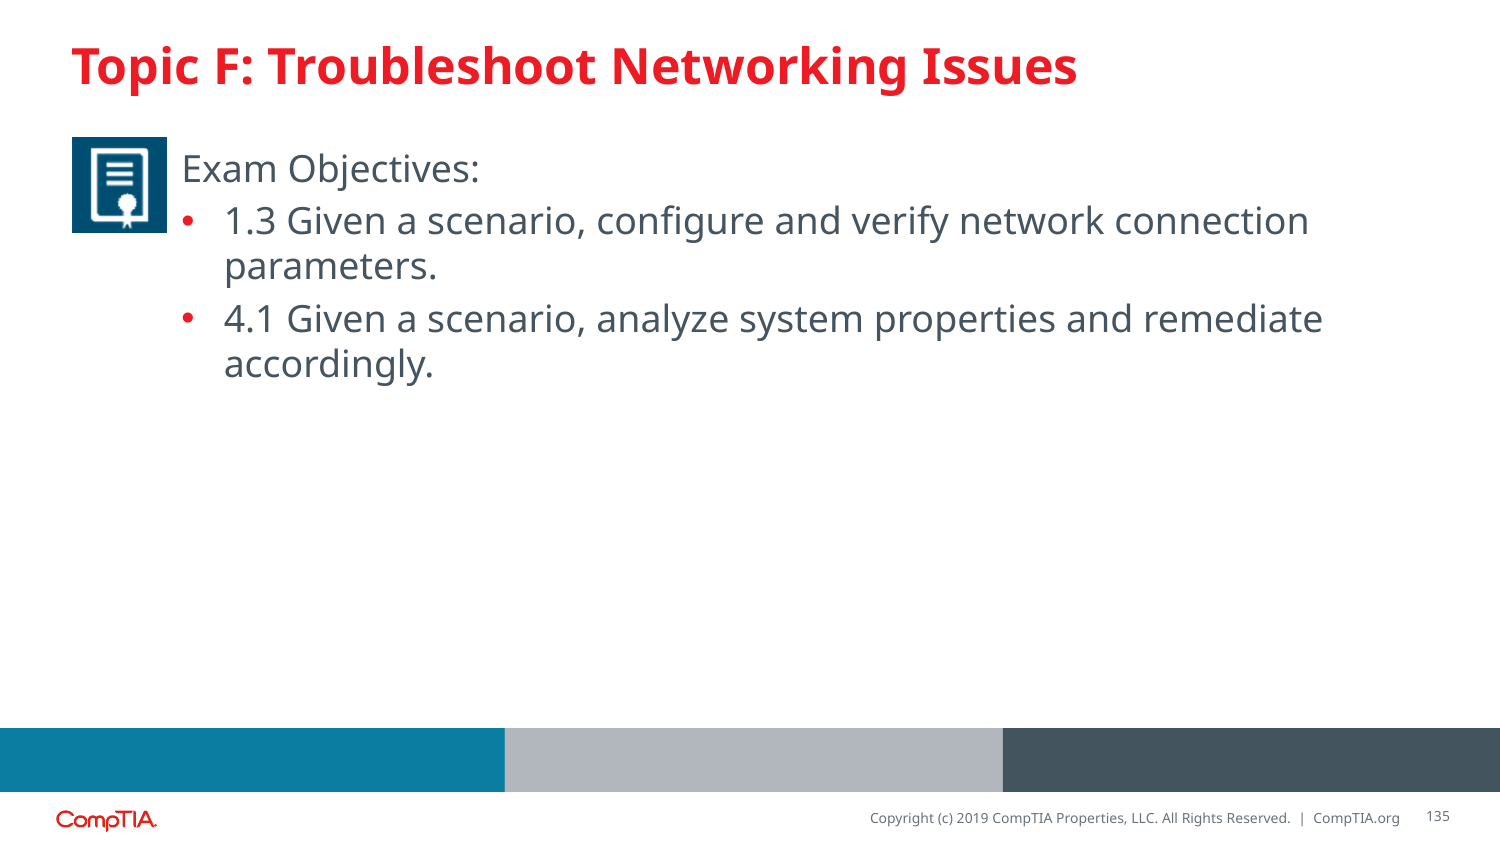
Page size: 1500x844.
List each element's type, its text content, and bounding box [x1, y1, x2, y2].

list Exam Objectives: 1.3 Given a scenario, configure and verify network connection parameters. 4.1 Given a scenario, analyze system properties and remediate accordingly. [166, 137, 1444, 706]
picture [91, 148, 148, 228]
picture [505, 728, 1500, 792]
title Topic F: Troubleshoot Networking Issues [56, 12, 1444, 117]
slide_number 135 [1407, 800, 1450, 835]
